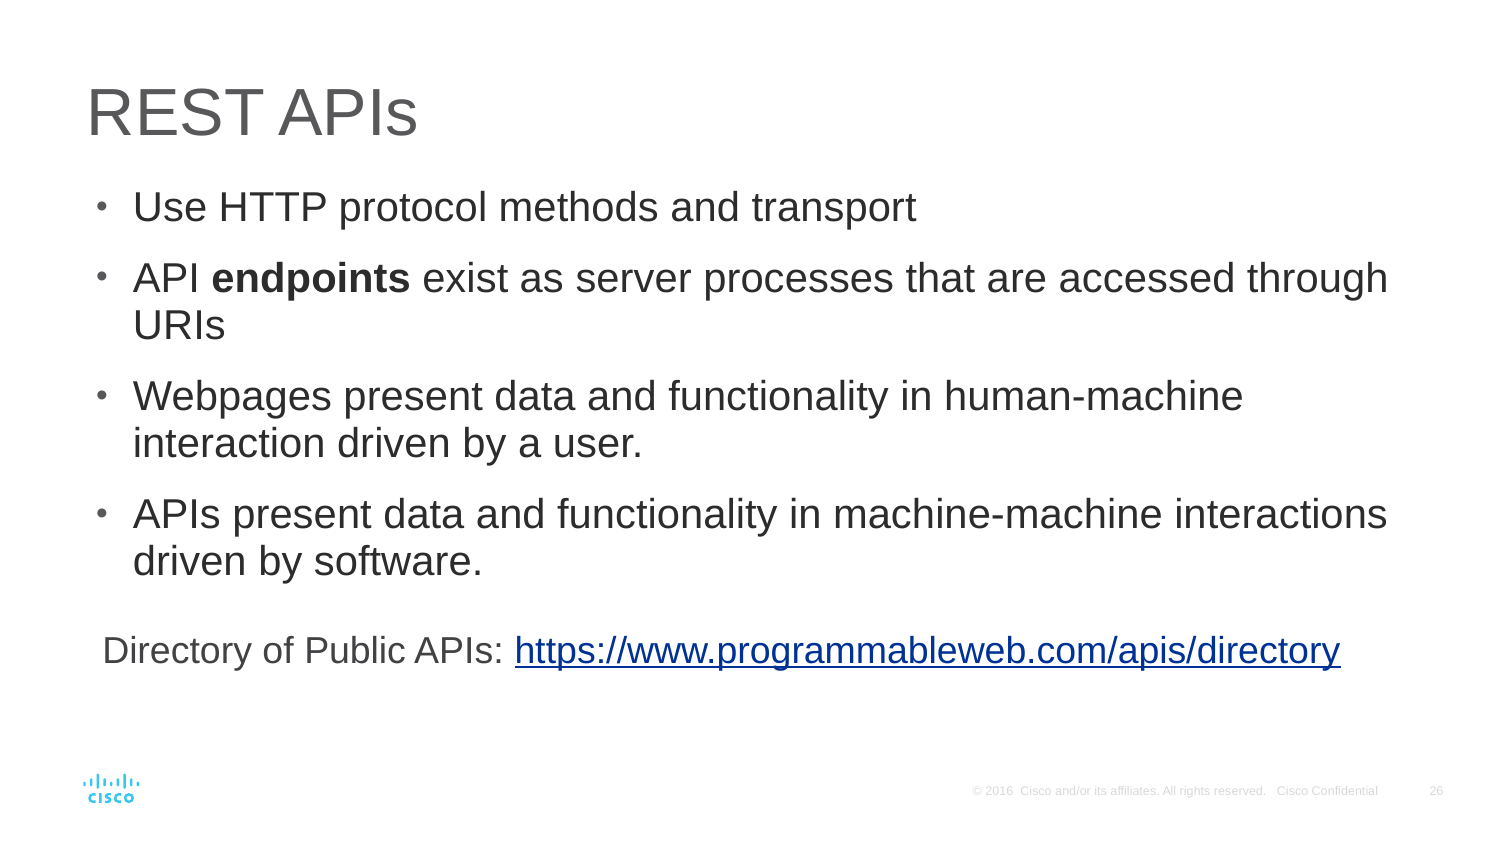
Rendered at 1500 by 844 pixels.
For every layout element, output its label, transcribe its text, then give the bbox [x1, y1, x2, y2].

text_box Directory of Public APIs: https://www.programmableweb.com/apis/directory [87, 618, 1356, 679]
title REST APIs [71, 55, 1441, 176]
list Use HTTP protocol methods and transport API endpoints exist as server processes that are accessed through URIs Webpages present data and functionality in human-machine interaction driven by a user. APIs present data and functionality in machine-machine interactions driven by software. [71, 176, 1430, 603]
